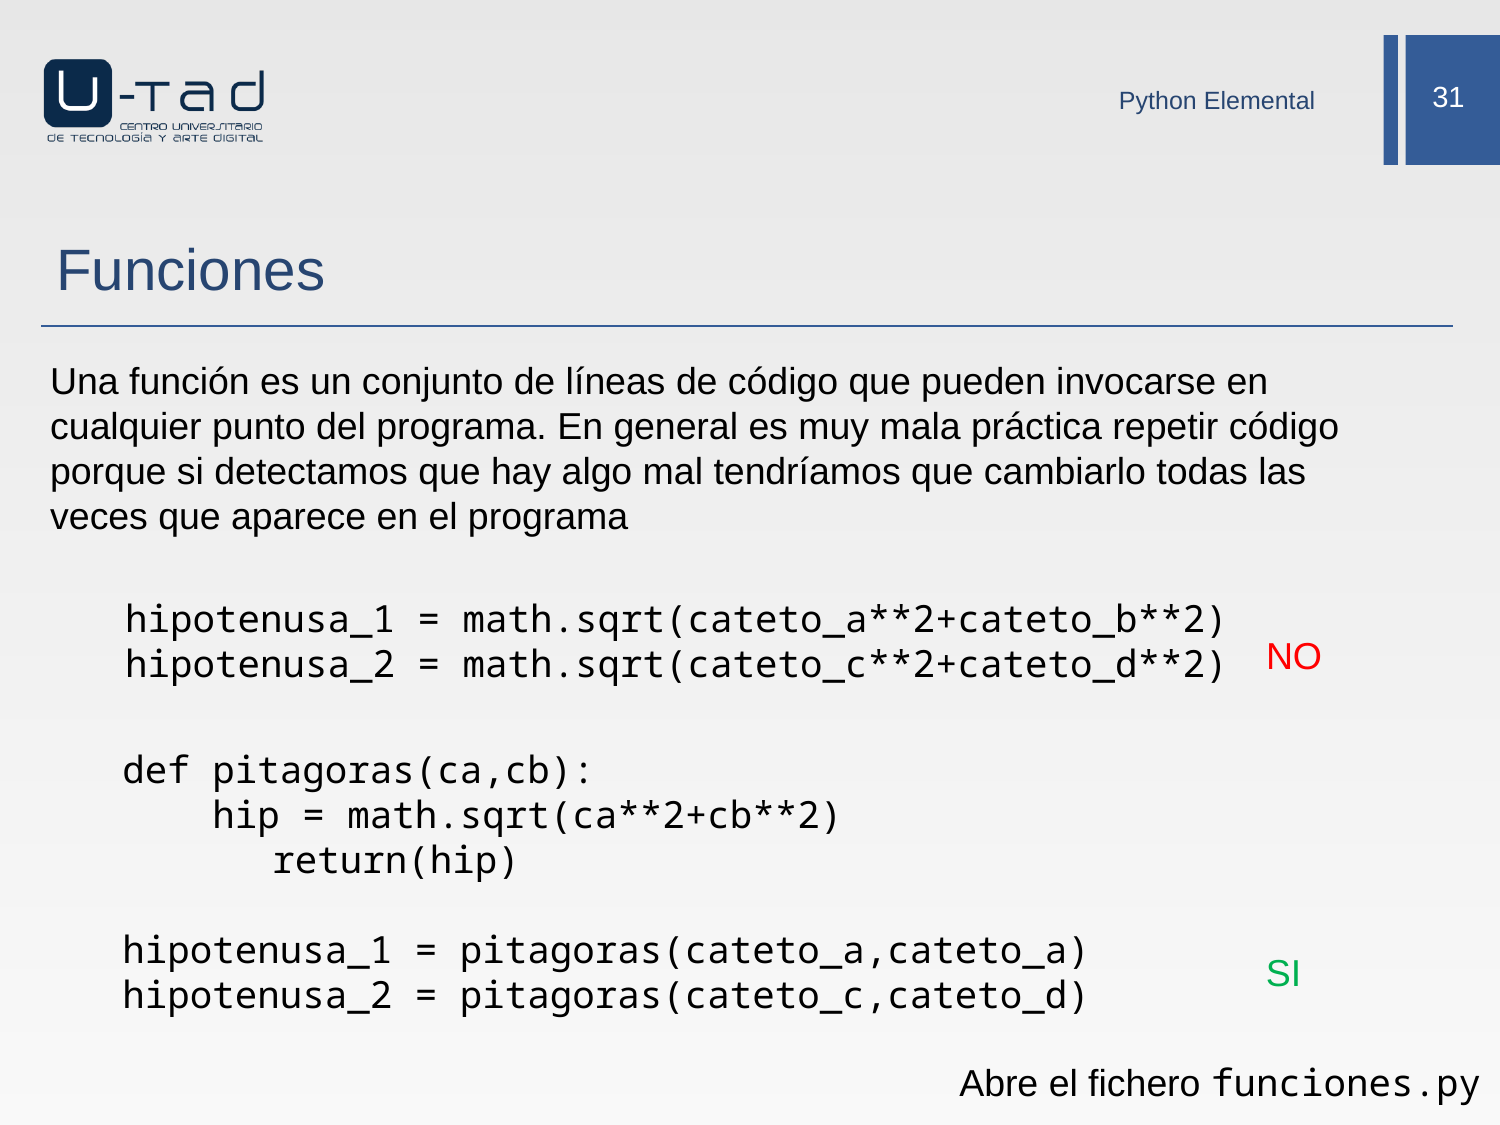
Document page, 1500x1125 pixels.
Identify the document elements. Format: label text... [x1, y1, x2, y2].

footer Python Elemental [747, 78, 1338, 128]
text_box Una función es un conjunto de líneas de código que pueden invocarse en cualquier punto del programa. En general es muy mala práctica repetir código porque si detectamos que hay algo mal tendríamos que cambiarlo todas las veces que aparece en el programa [35, 349, 1412, 545]
picture [17, 49, 290, 151]
text_box SI [1251, 941, 1317, 1002]
title Funciones [41, 208, 1453, 327]
text_box Abre el fichero funciones.py [1462, 1051, 1496, 1112]
text_box def pitagoras(ca,cb): hip = math.sqrt(ca**2+cb**2) return(hip) hipotenusa_1 = pitagoras(cateto_a,cateto_a) hipotenusa_2 = pitagoras(cateto_c,cateto_d) [32, 738, 1462, 1125]
text_box NO [1251, 625, 1338, 685]
text_box hipotenusa_1 = math.sqrt(cateto_a**2+cateto_b**2) hipotenusa_2 = math.sqrt(cateto_c**2+cateto_d**2) [35, 587, 1465, 737]
